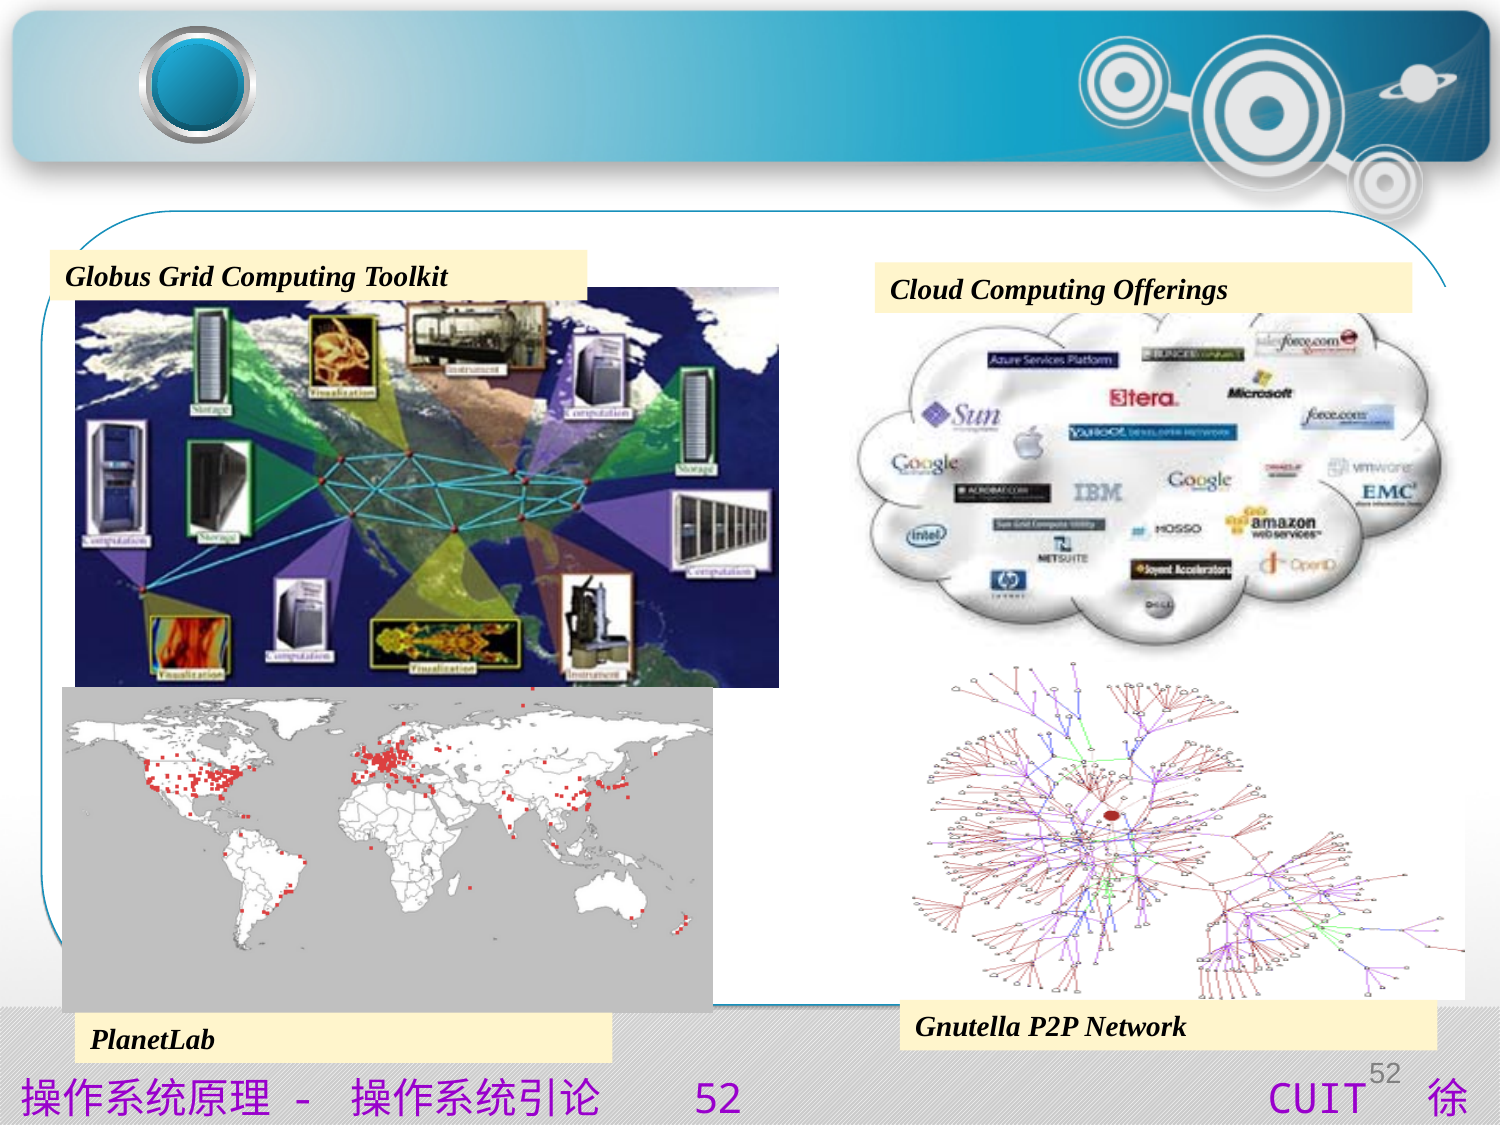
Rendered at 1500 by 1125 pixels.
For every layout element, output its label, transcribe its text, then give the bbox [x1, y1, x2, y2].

picture [0, 0, 1500, 1013]
text_box Cloud Computing Offerings [874, 262, 1413, 285]
text_box Globus Grid Computing Toolkit [49, 249, 588, 301]
text_box Gnutella P2P Network [899, 999, 1438, 1051]
text_box PlanetLab [74, 1021, 613, 1063]
text_box 52 [1104, 1051, 1417, 1097]
